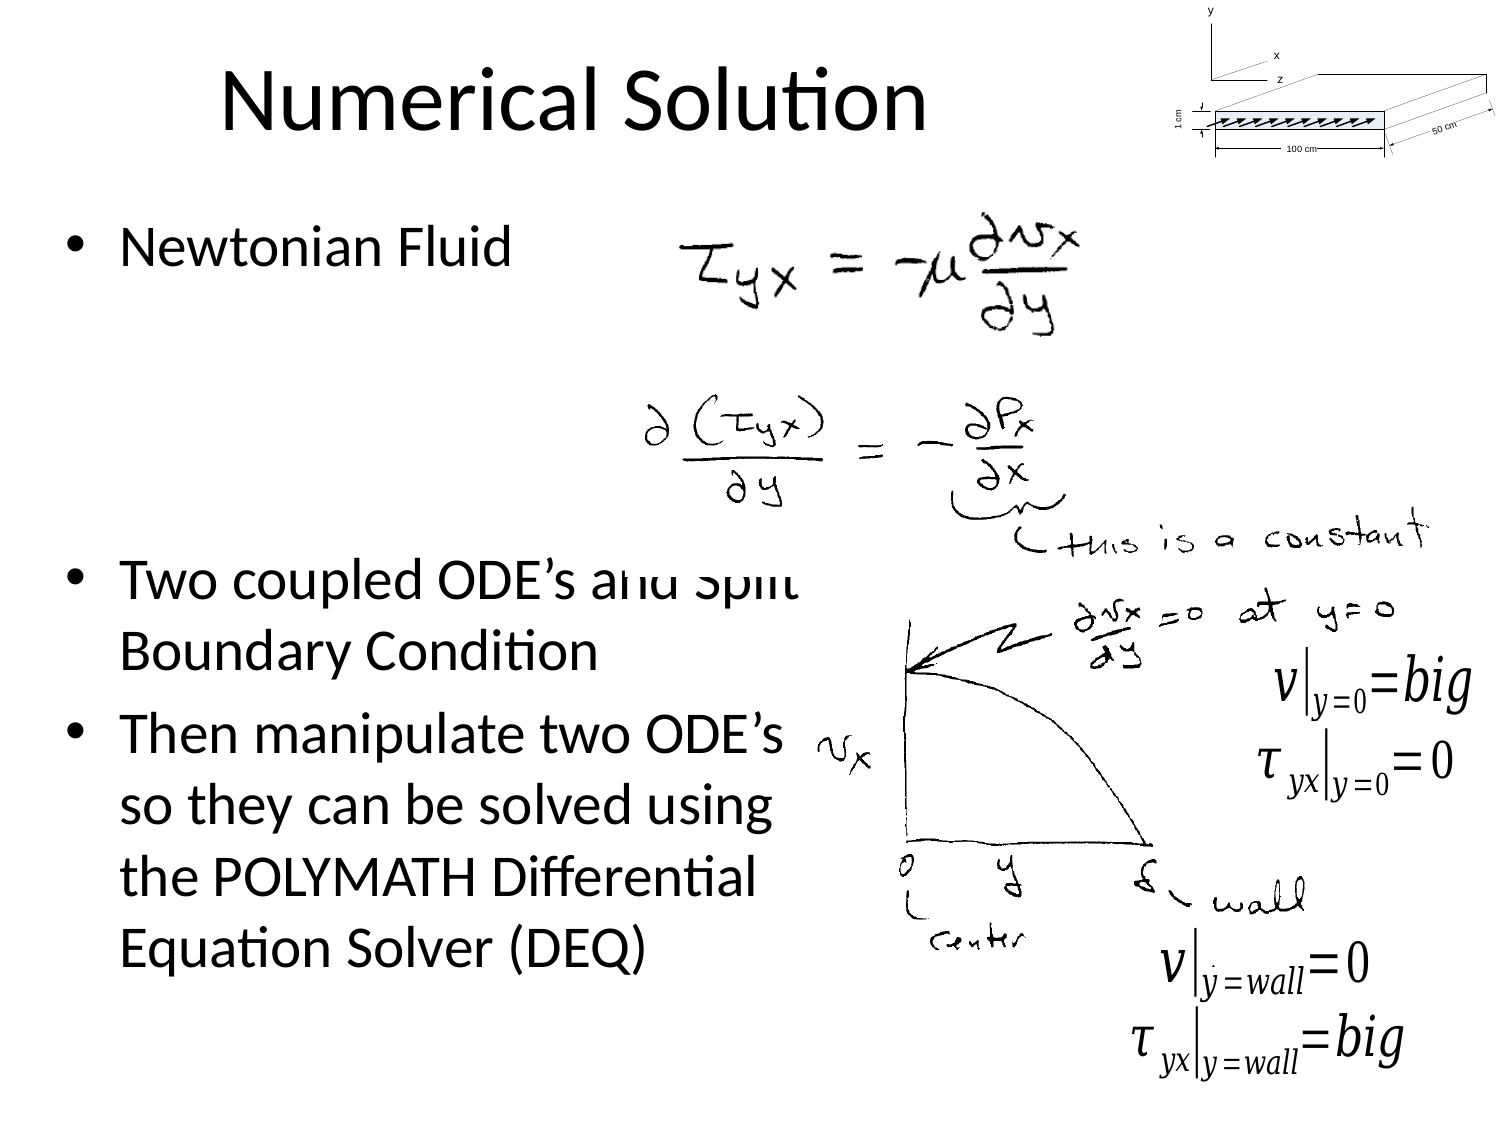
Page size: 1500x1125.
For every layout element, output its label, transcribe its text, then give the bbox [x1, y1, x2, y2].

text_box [1172, 0, 1500, 163]
title Numerical Solution [0, 0, 1150, 188]
list Newtonian Fluid Two coupled ODE’s and Split Boundary Condition Then manipulate two ODE’s so they can be solved using the POLYMATH Differential Equation Solver (DEQ) [50, 200, 825, 988]
picture [624, 199, 1450, 967]
